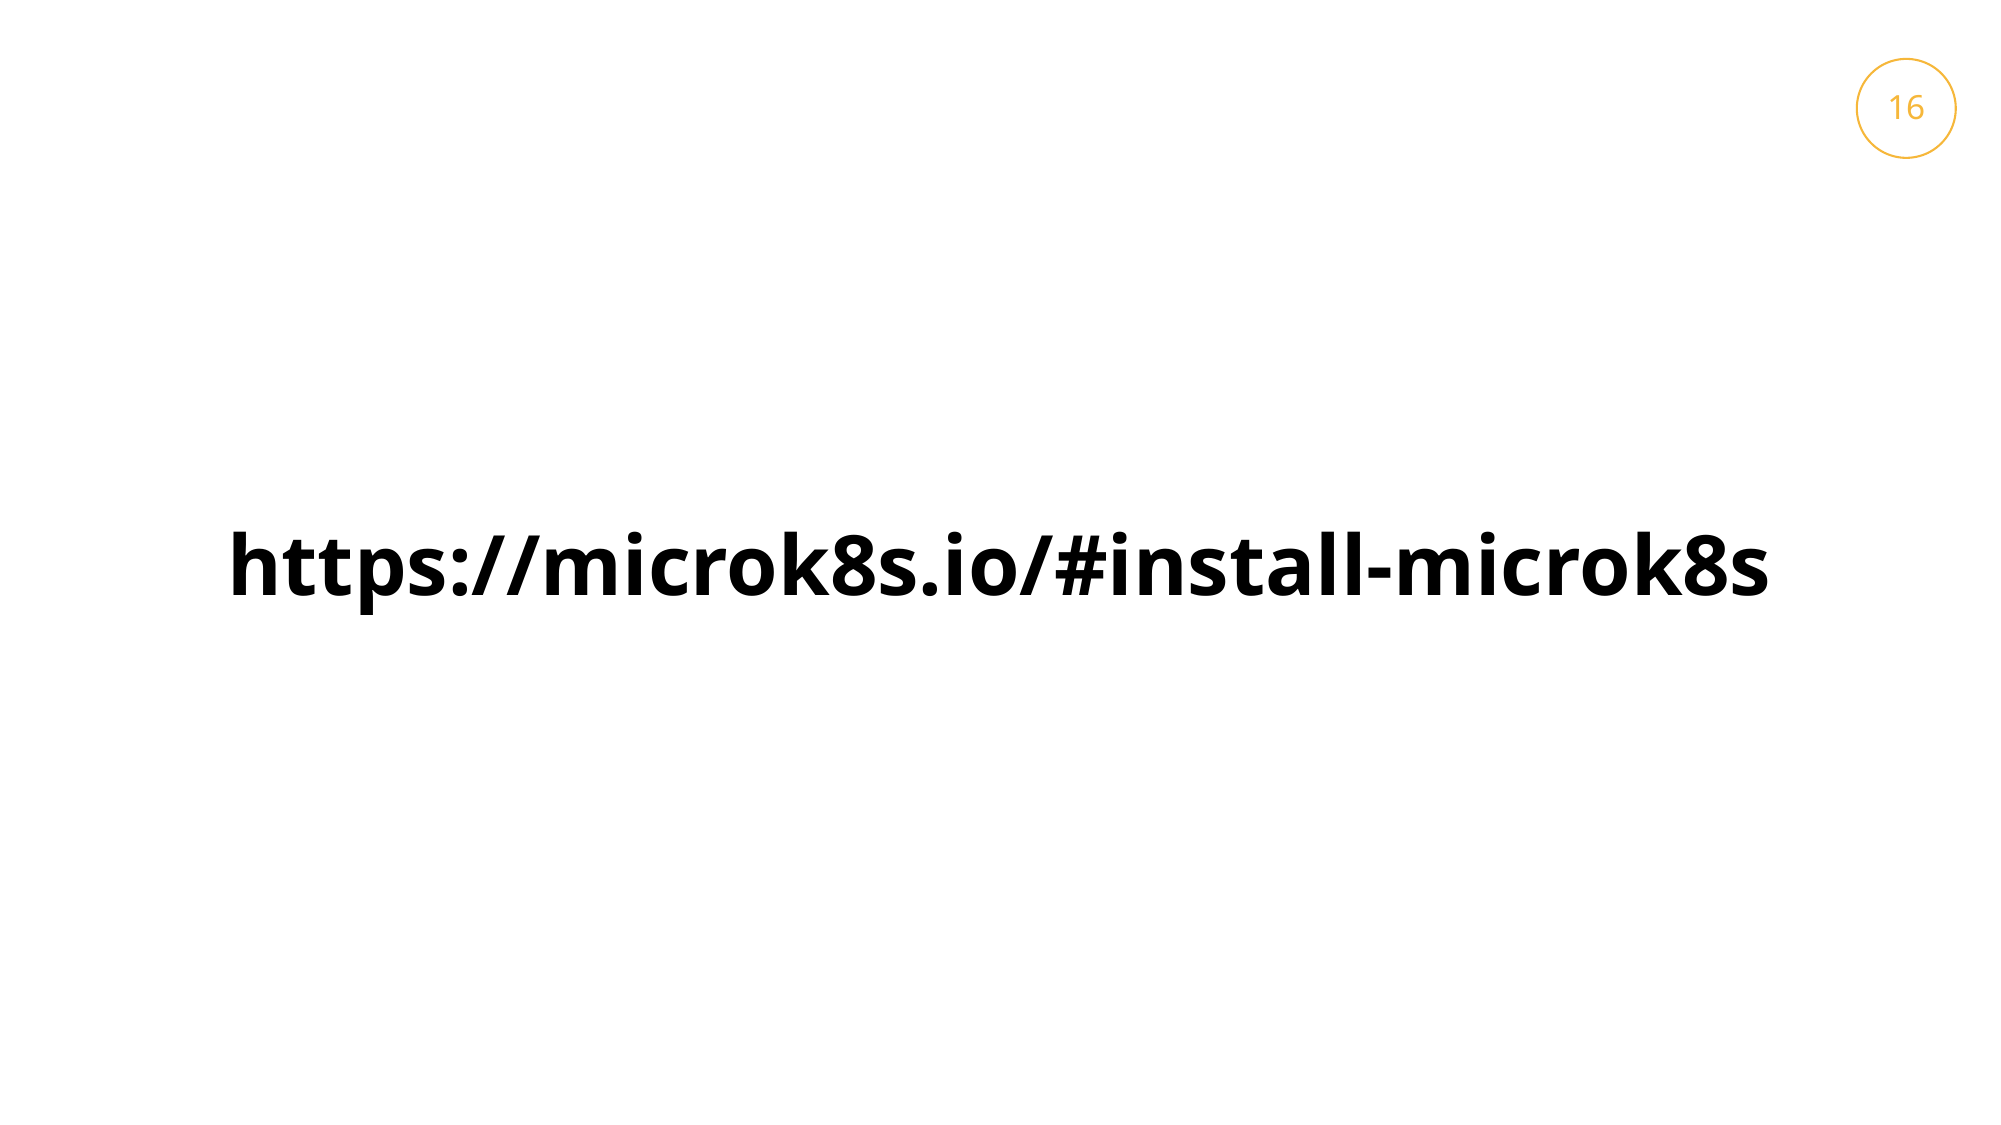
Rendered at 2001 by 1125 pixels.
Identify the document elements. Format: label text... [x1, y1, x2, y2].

text_box https://microk8s.io/#install-microk8s [212, 504, 1788, 620]
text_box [1856, 58, 1956, 158]
